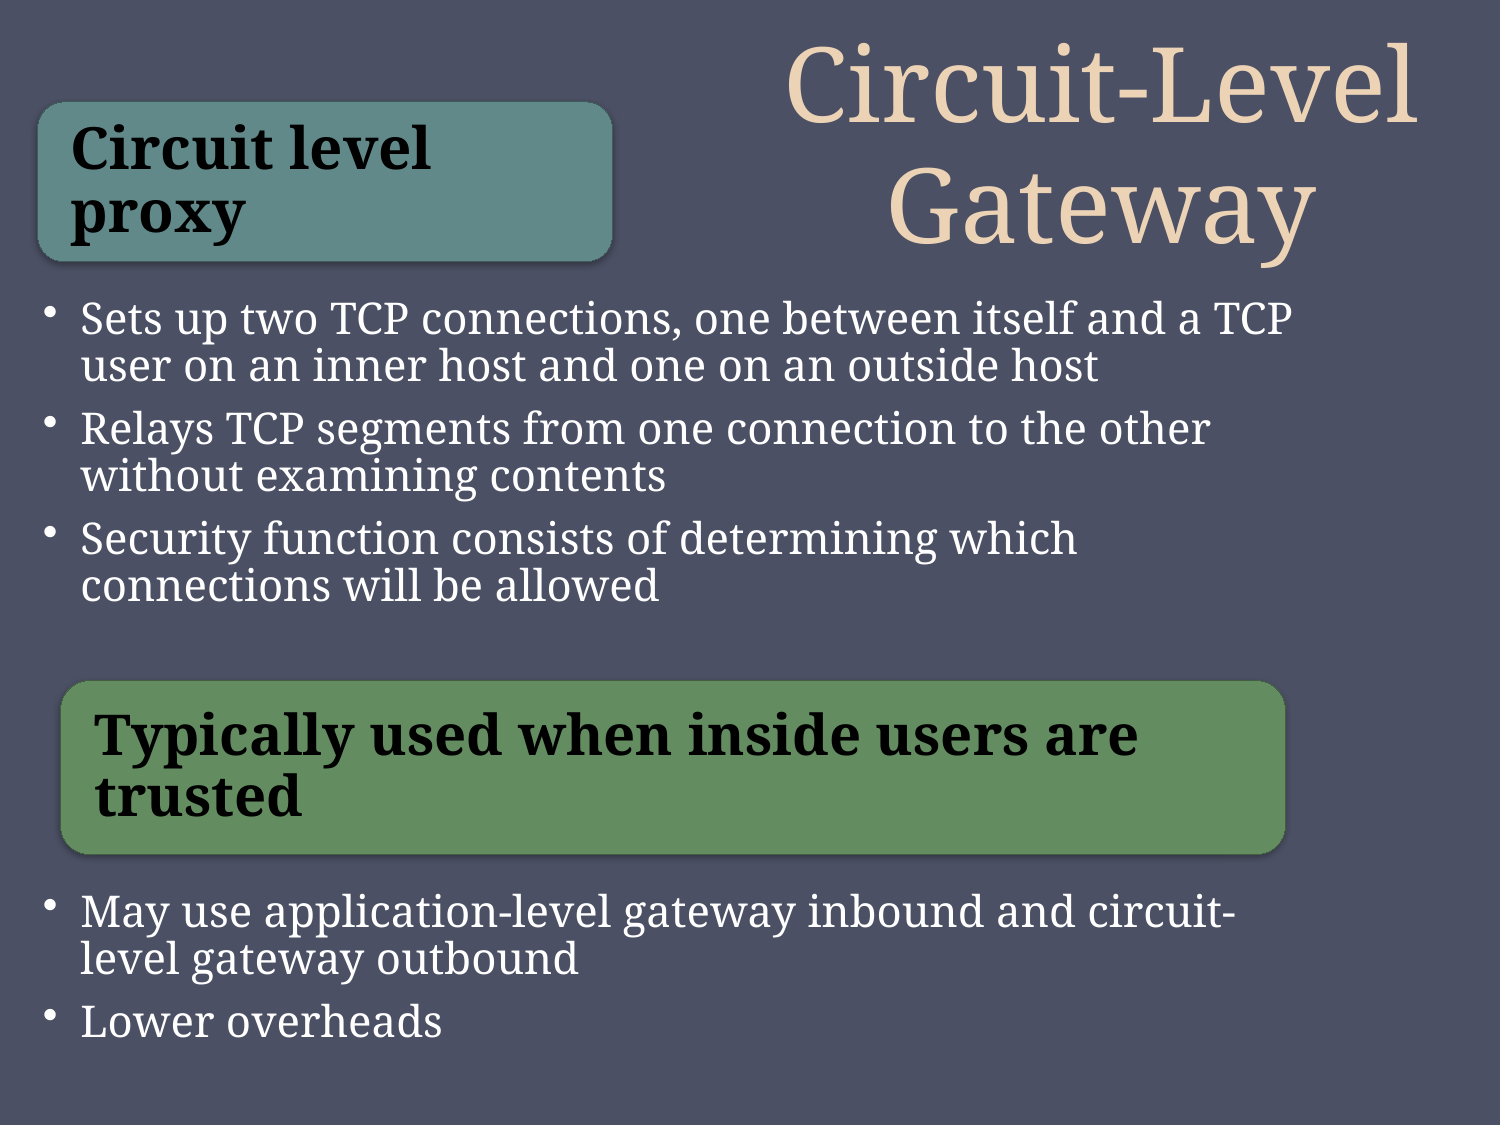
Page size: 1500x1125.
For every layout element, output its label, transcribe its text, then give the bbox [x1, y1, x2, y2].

title Circuit-Level Gateway [702, 0, 1500, 272]
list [0, 101, 1351, 1115]
